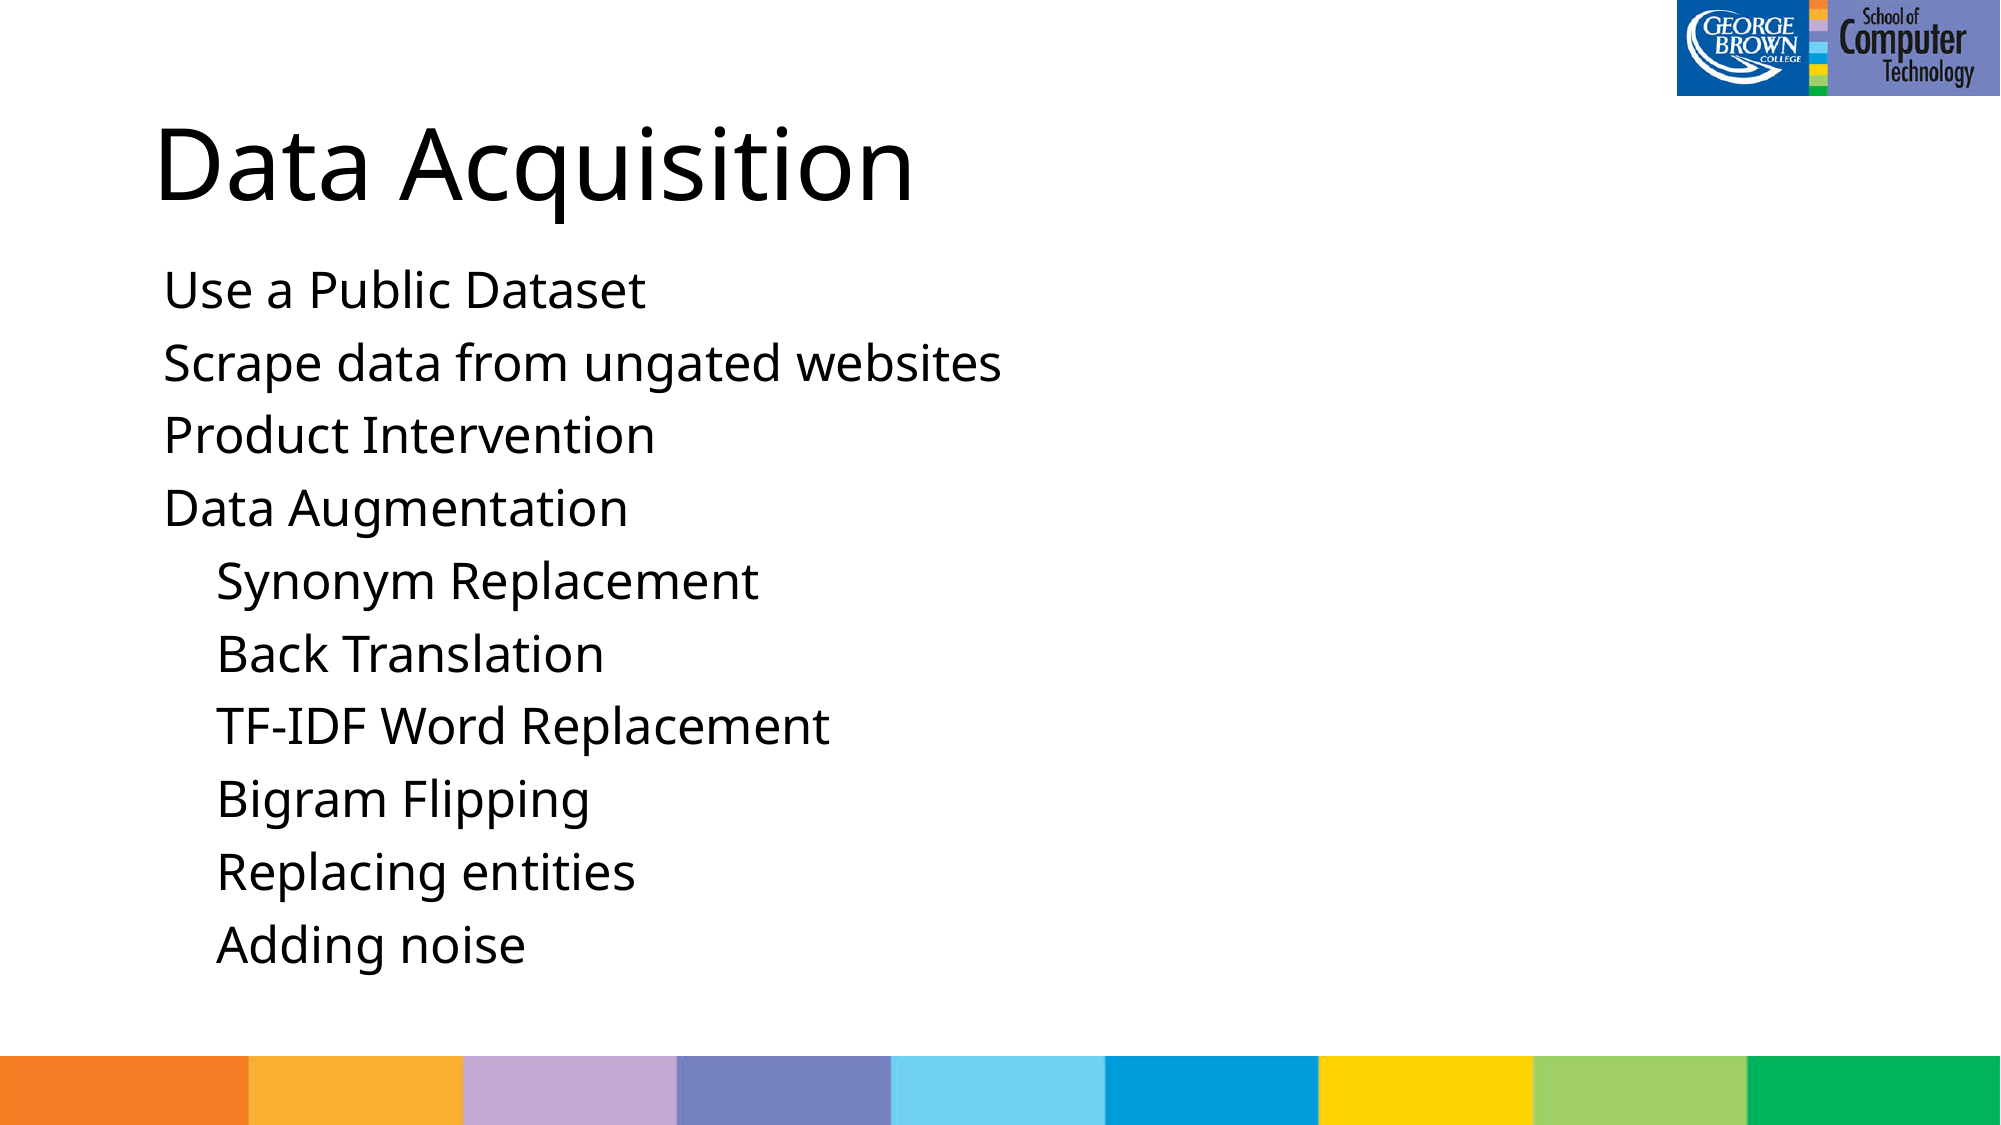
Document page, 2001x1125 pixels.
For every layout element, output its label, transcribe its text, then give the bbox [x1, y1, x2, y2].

picture [1318, 1056, 2000, 1125]
picture [1677, 0, 2000, 96]
title Data Acquisition [137, 59, 1863, 278]
picture [0, 1056, 1105, 1125]
text_box Use a Public Dataset Scrape data from ungated websites Product Intervention Data Augmentation Synonym Replacement Back Translation TF-IDF Word Replacement Bigram Flipping Replacing entities Adding noise [148, 257, 1929, 988]
